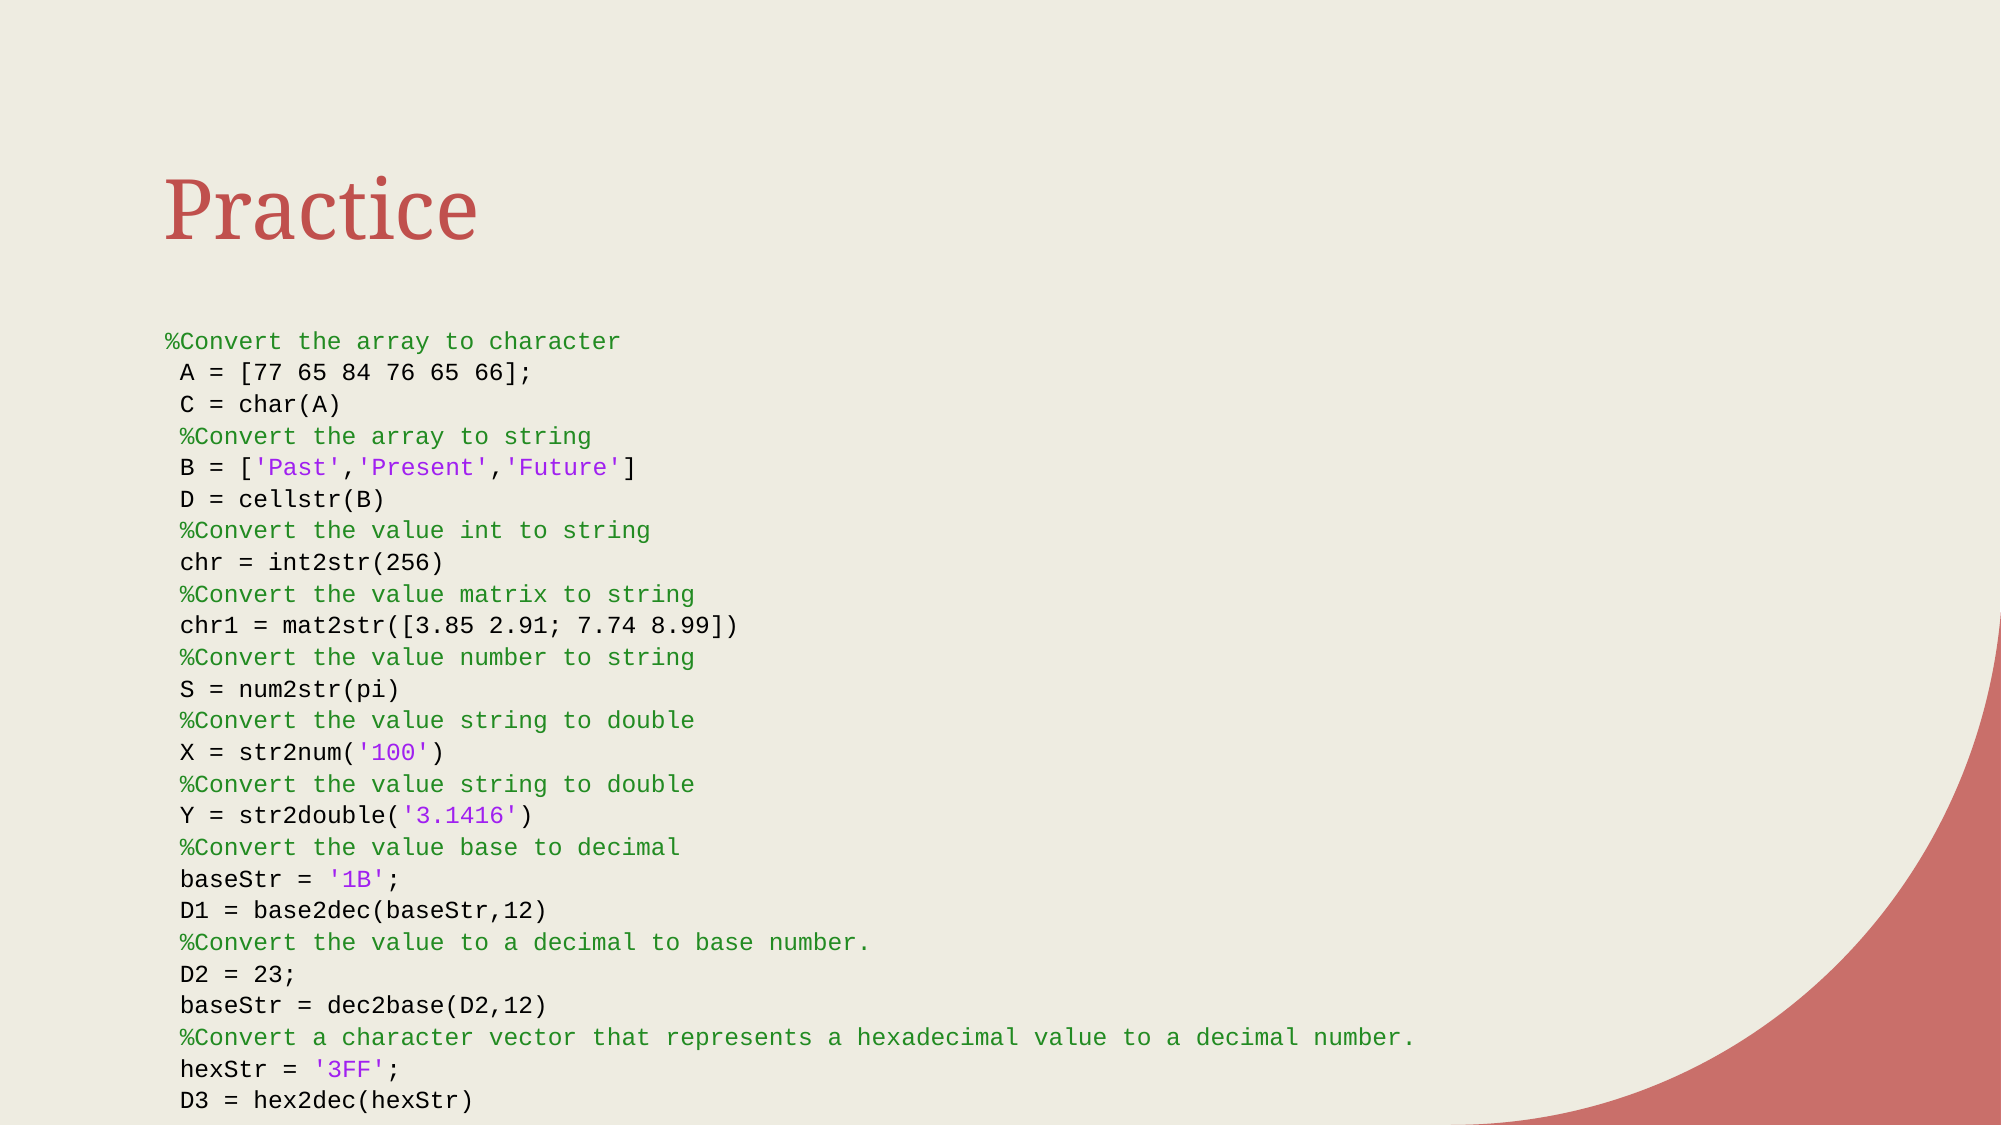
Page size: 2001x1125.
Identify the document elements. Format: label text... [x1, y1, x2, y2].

list %Convert the array to character A = [77 65 84 76 65 66]; C = char(A) %Convert the array to string B = ['Past','Present','Future'] D = cellstr(B) %Convert the value int to string chr = int2str(256) %Convert the value matrix to string chr1 = mat2str([3.85 2.91; 7.74 8.99]) %Convert the value number to string S = num2str(pi) %Convert the value string to double X = str2num('100') %Convert the value string to double Y = str2double('3.1416') %Convert the value base to decimal baseStr = '1B'; D1 = base2dec(baseStr,12) %Convert the value to a decimal to base number. D2 = 23; baseStr = dec2base(D2,12) %Convert a character vector that represents a hexadecimal value to a decimal number. hexStr = '3FF'; D3 = hex2dec(hexStr) [150, 314, 1777, 1125]
title Practice [148, 96, 1775, 315]
